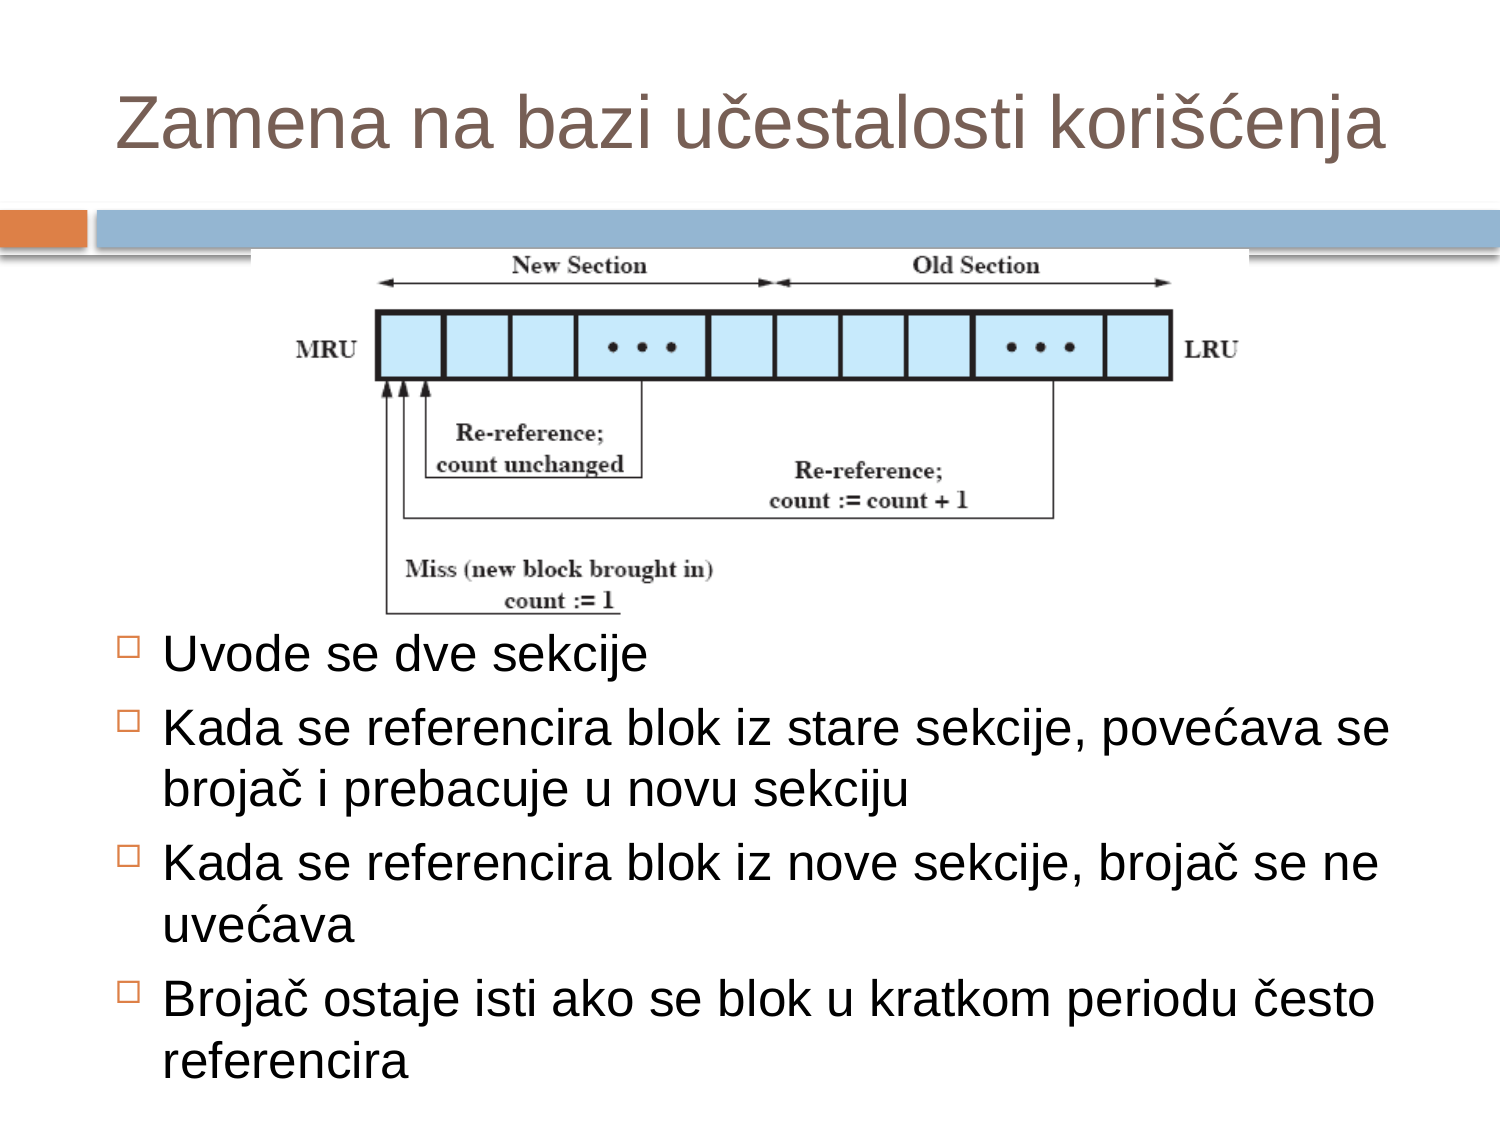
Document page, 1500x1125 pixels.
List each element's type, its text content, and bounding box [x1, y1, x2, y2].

list Uvode se dve sekcije Kada se referencira blok iz stare sekcije, povećava se brojač i prebacuje u novu sekciju Kada se referencira blok iz nove sekcije, brojač se ne uvećava Brojač ostaje isti ako se blok u kratkom periodu često referencira [99, 612, 1438, 1100]
title Zamena na bazi učestalosti korišćenja [100, 37, 1438, 200]
picture [250, 249, 1250, 620]
